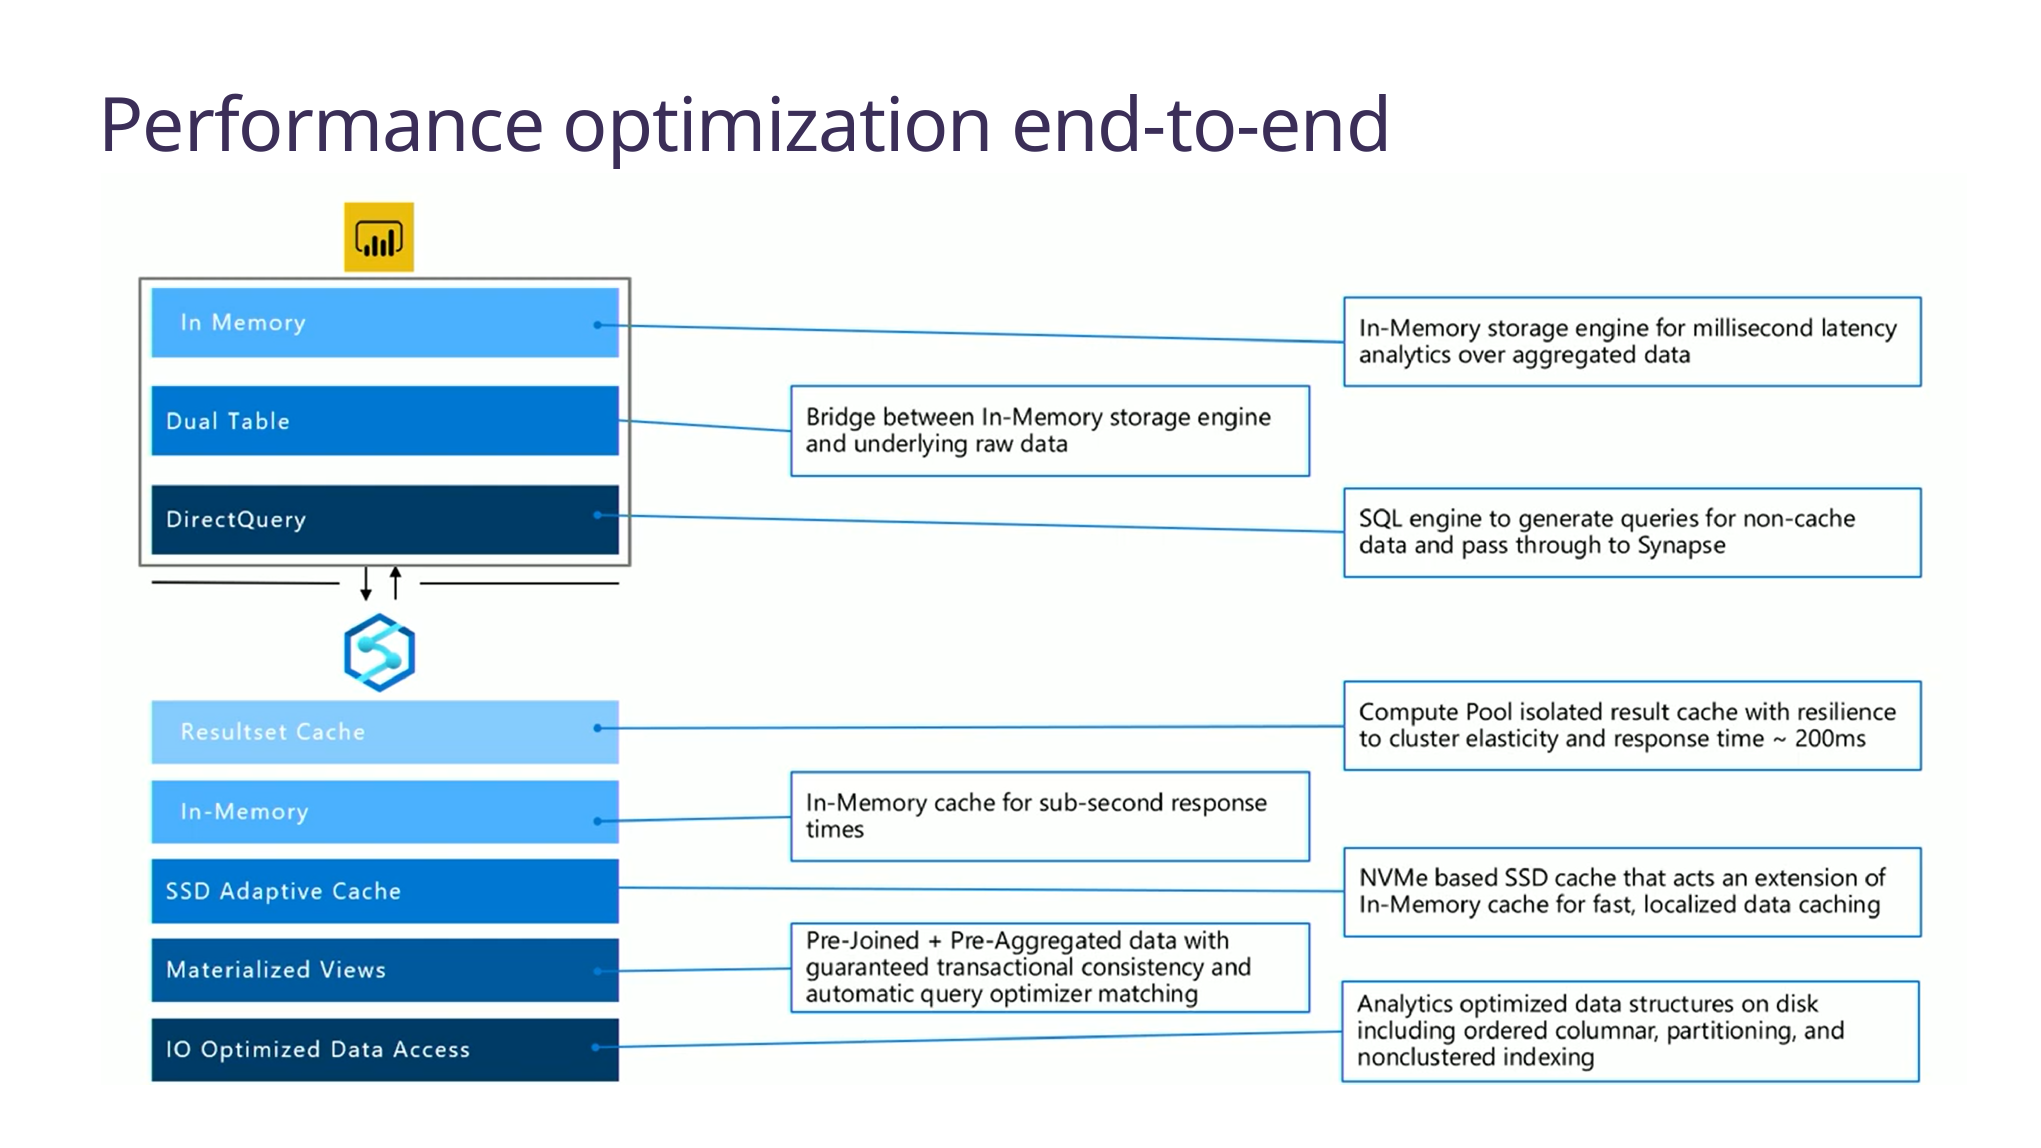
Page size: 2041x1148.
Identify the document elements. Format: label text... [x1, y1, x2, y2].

picture [100, 173, 1967, 1085]
title Performance optimization end-to-end [98, 76, 1943, 170]
